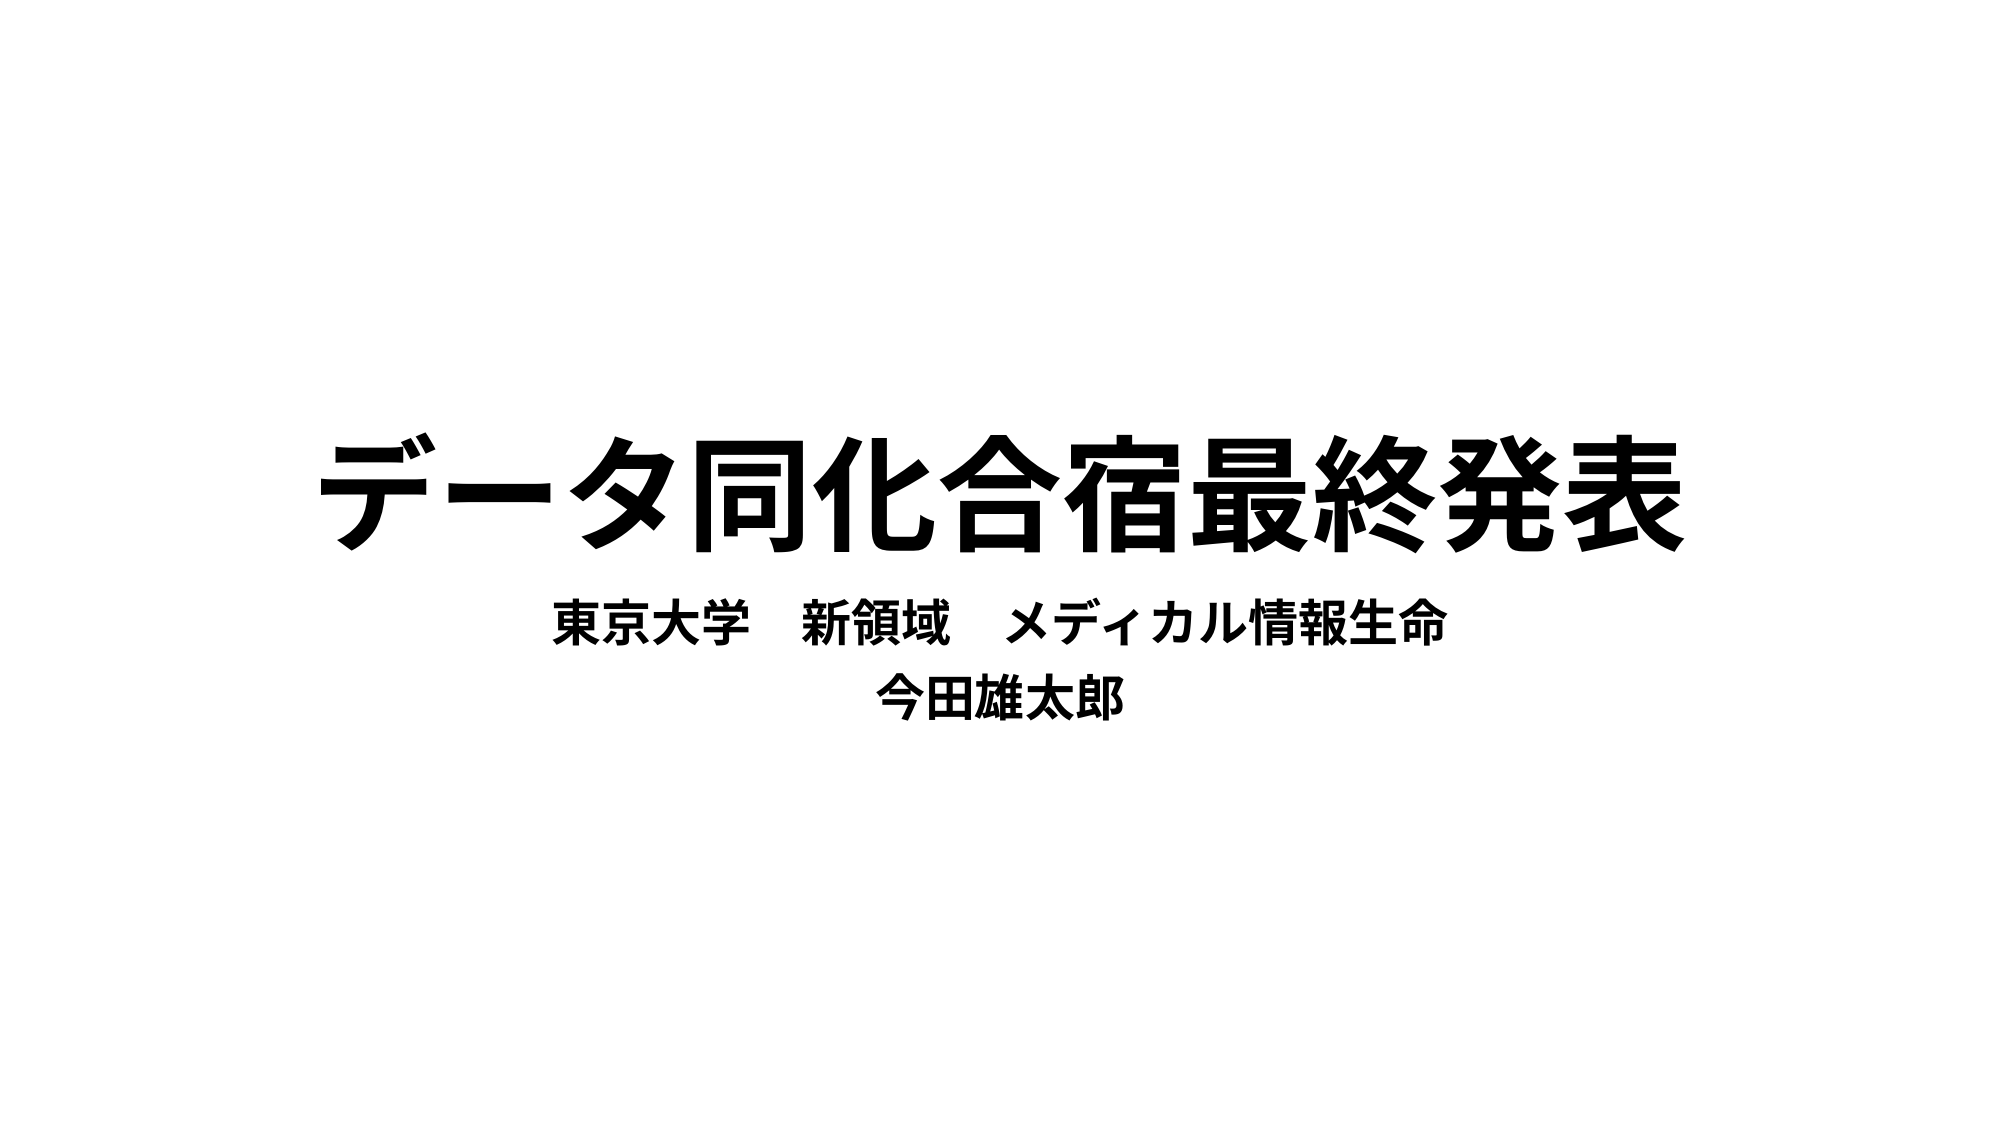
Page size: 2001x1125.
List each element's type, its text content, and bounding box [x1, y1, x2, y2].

title データ同化合宿最終発表 [249, 184, 1750, 576]
subtitle 東京大学 新領域 メディカル情報生命 今田雄太郎 [249, 590, 1750, 863]
